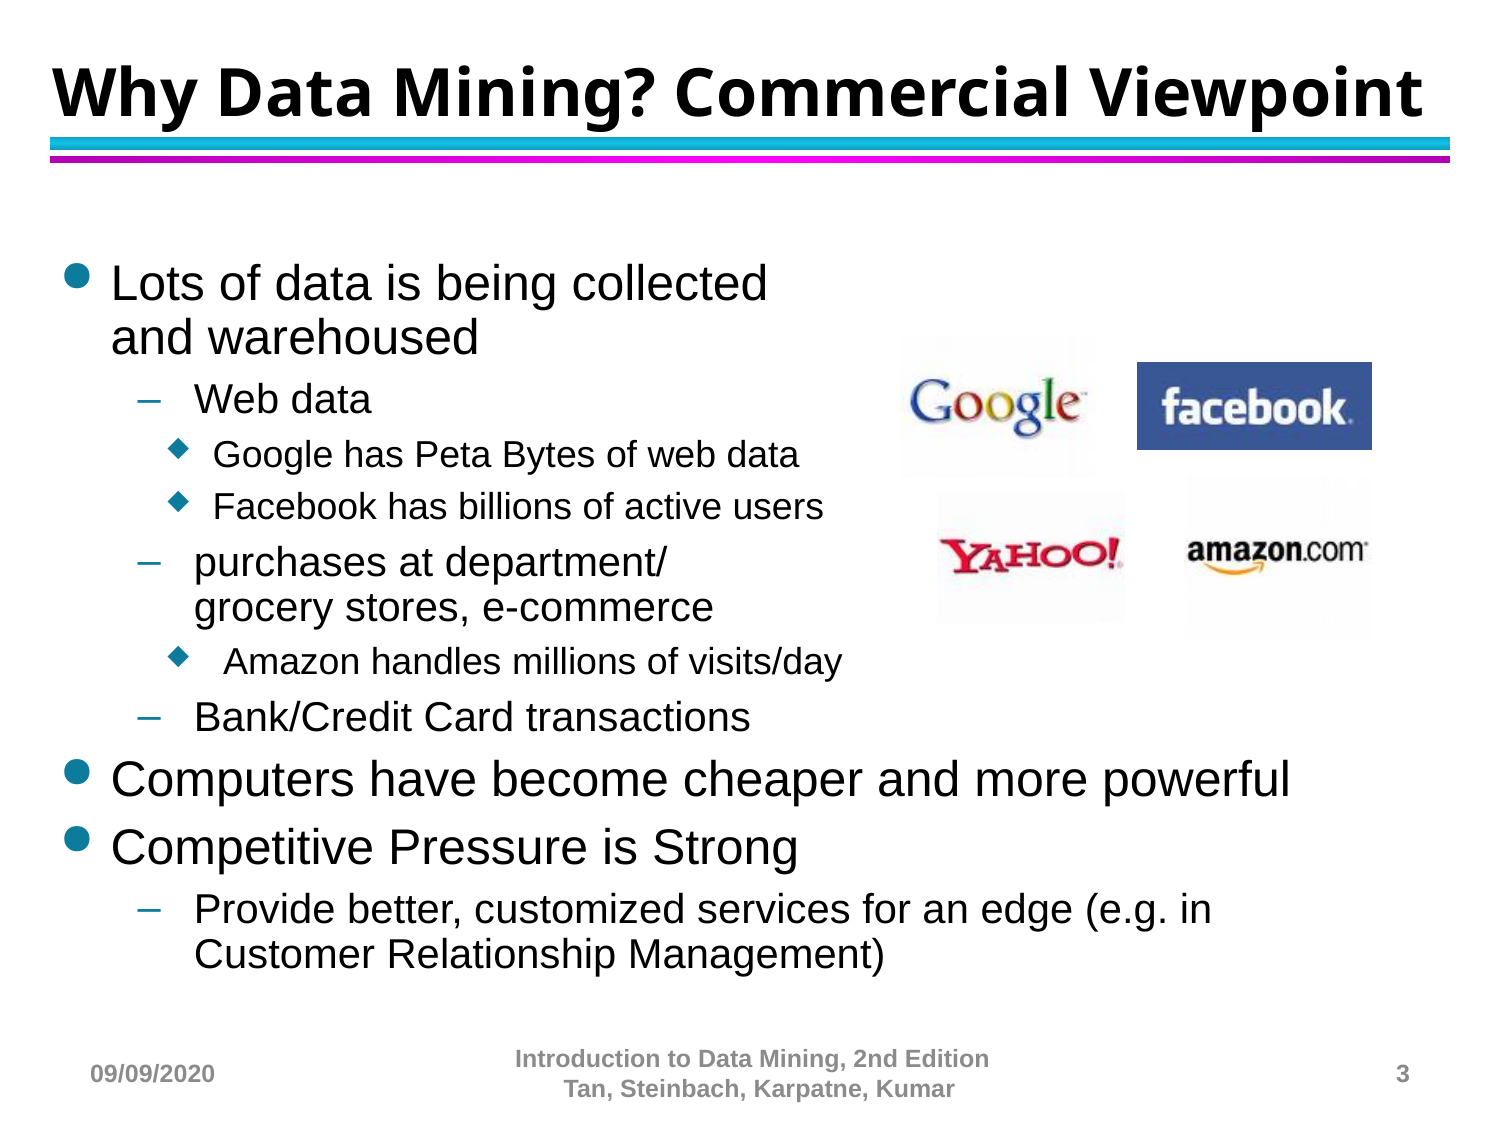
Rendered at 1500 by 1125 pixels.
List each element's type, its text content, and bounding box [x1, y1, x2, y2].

picture [1137, 362, 1373, 451]
title Why Data Mining? Commercial Viewpoint [37, 0, 1475, 138]
picture [1184, 476, 1373, 638]
footer Introduction to Data Mining, 2nd Edition Tan, Steinbach, Karpatne, Kumar [500, 1042, 1013, 1103]
picture [937, 491, 1126, 624]
picture [899, 337, 1098, 477]
list Lots of data is being collected and warehoused Web data Google has Peta Bytes of web data Facebook has billions of active users purchases at department/ grocery stores, e-commerce Amazon handles millions of visits/day Bank/Credit Card transactions Computers have become cheaper and more powerful Competitive Pressure is Strong Provide better, customized services for an edge (e.g. in Customer Relationship Management) [47, 249, 1413, 1100]
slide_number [75, 1042, 425, 1103]
slide_number 3 [1074, 1042, 1425, 1103]
